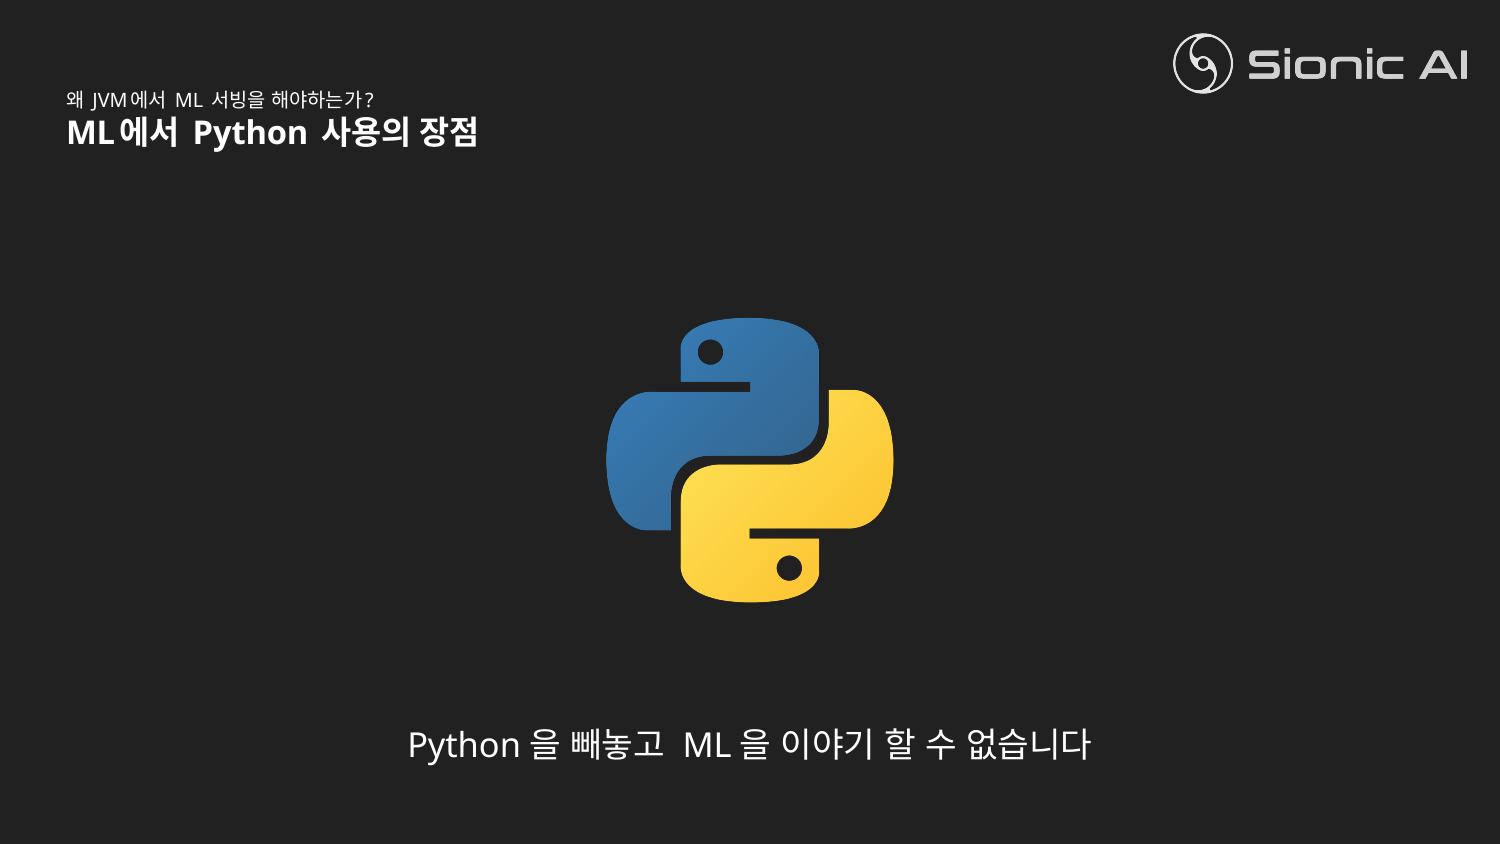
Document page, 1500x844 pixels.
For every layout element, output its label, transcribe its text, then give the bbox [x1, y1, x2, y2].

picture [1171, 30, 1469, 96]
text_box Python을 빼놓고 ML을 이야기 할 수 없습니다 [112, 705, 1388, 777]
title 왜 JVM에서 ML 서빙을 해야하는가? ML에서 Python 사용의 장점 [51, 72, 1449, 167]
picture [597, 308, 903, 614]
